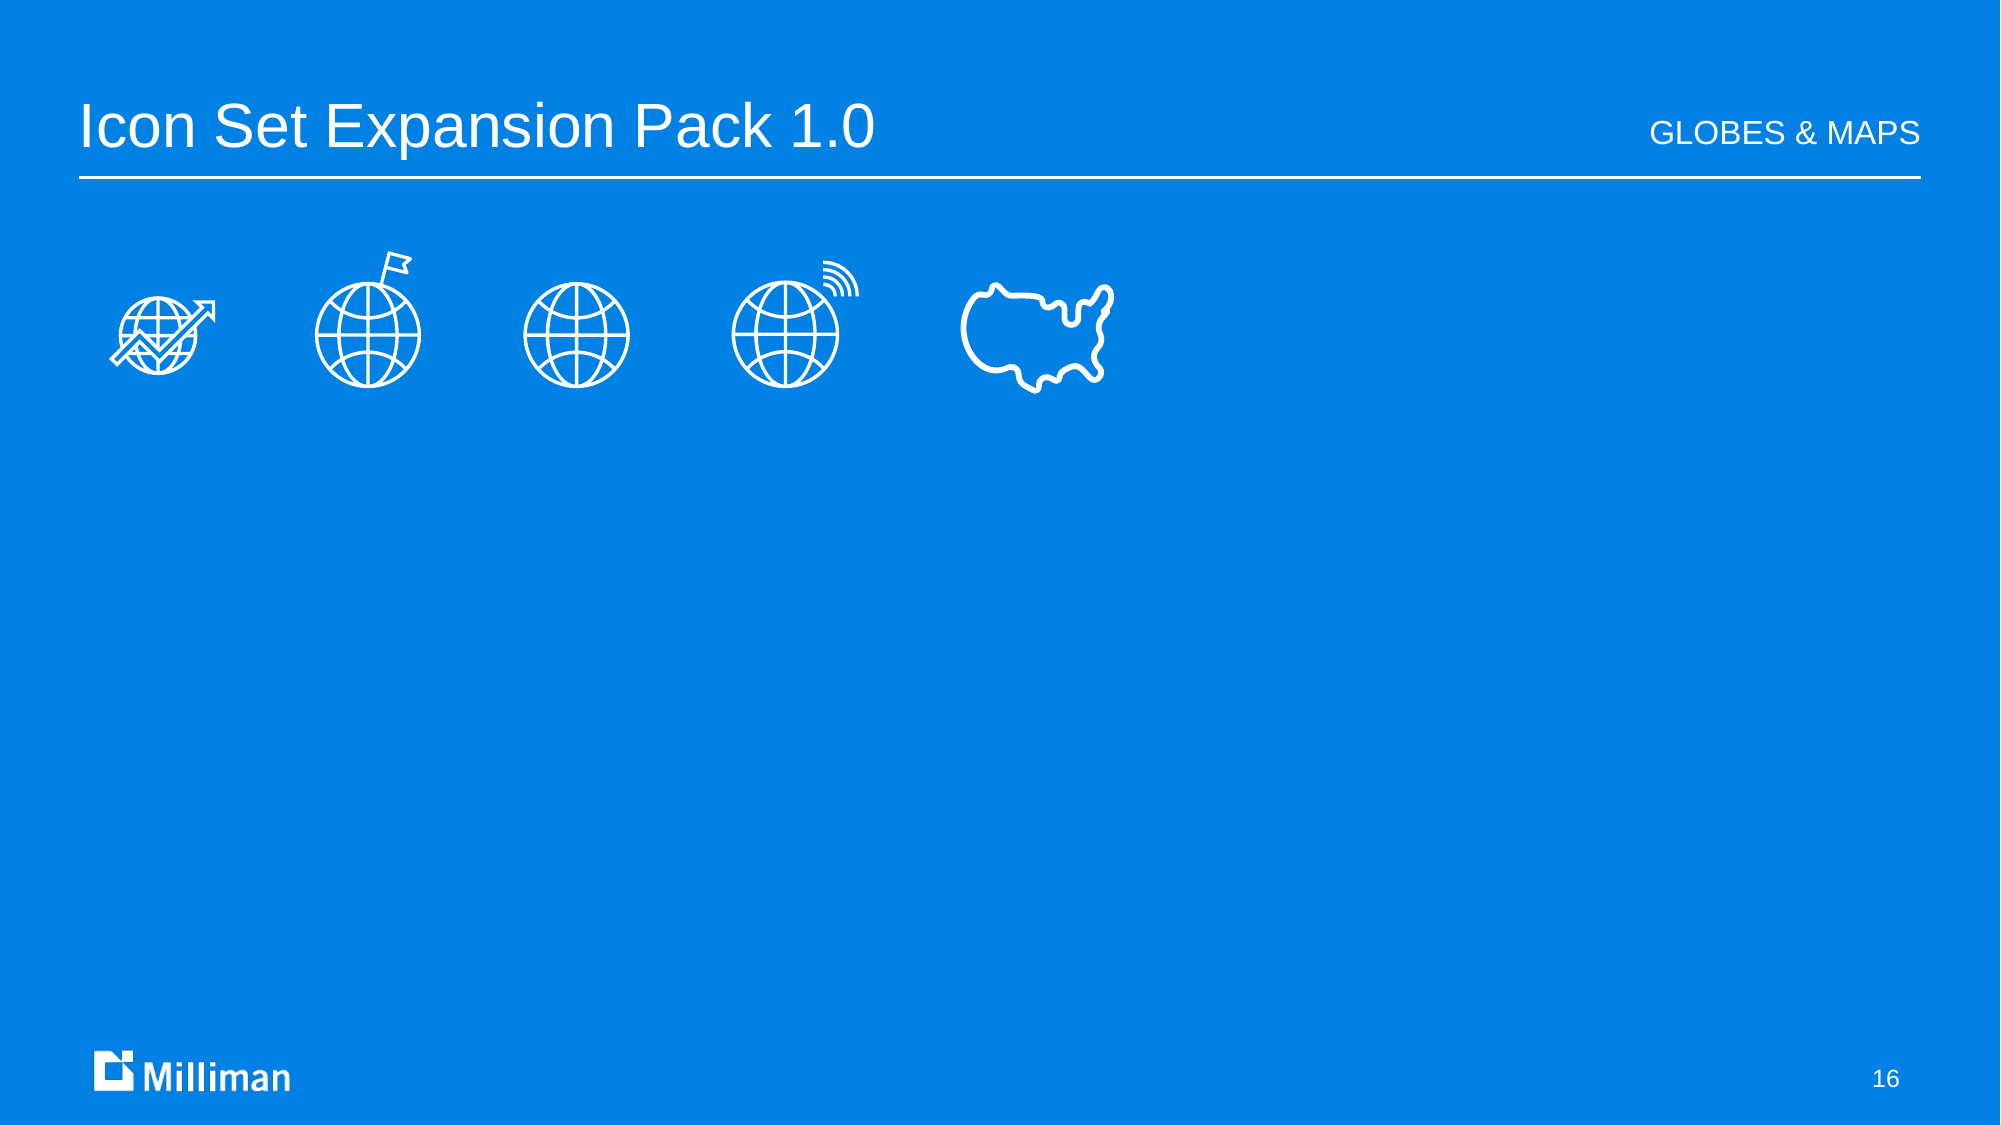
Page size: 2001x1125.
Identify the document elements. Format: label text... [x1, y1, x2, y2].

picture [66, 1022, 315, 1118]
picture [731, 260, 859, 389]
picture [523, 281, 630, 389]
picture [314, 251, 422, 389]
text_box GLOBES & MAPS [1448, 115, 1922, 154]
slide_number 16 [1812, 1054, 1900, 1093]
title Icon Set Expansion Pack 1.0 [78, 85, 967, 154]
picture [960, 281, 1114, 394]
picture [108, 296, 216, 376]
